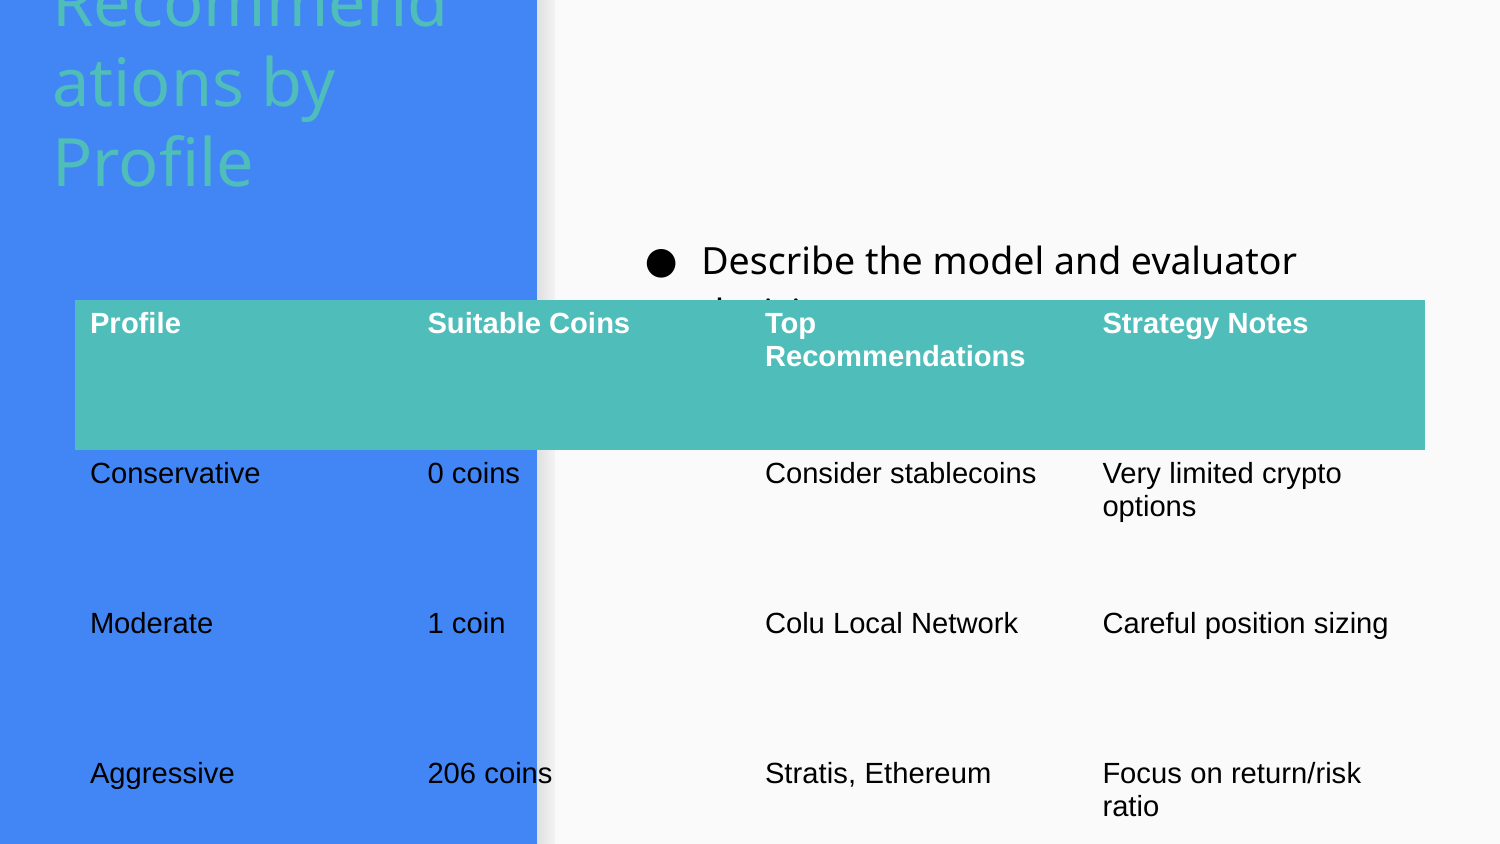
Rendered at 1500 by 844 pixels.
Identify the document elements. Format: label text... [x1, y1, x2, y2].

table_header Strategy Notes [1088, 300, 1425, 450]
table_cell Consider stablecoins [750, 450, 1088, 600]
table_header Top Recommendations [750, 300, 1088, 450]
table_cell Conservative [75, 450, 413, 600]
table_cell Stratis, Ethereum [750, 750, 1088, 844]
table_cell 0 coins [413, 450, 750, 600]
table_header Suitable Coins [413, 300, 750, 450]
table_header Profile [75, 300, 413, 450]
title Investment Recommendations by Profile [37, 58, 498, 216]
table_cell 206 coins [413, 750, 750, 844]
table_cell Careful position sizing [1088, 600, 1425, 750]
table_cell 1 coin [413, 600, 750, 750]
table_cell Very limited crypto options [1088, 450, 1425, 600]
list Describe the model and evaluator decisions [611, 215, 1449, 676]
table_cell Focus on return/risk ratio [1088, 750, 1425, 844]
table_cell Moderate [75, 600, 413, 750]
table_cell Aggressive [75, 750, 413, 844]
table_cell Colu Local Network [750, 600, 1088, 750]
